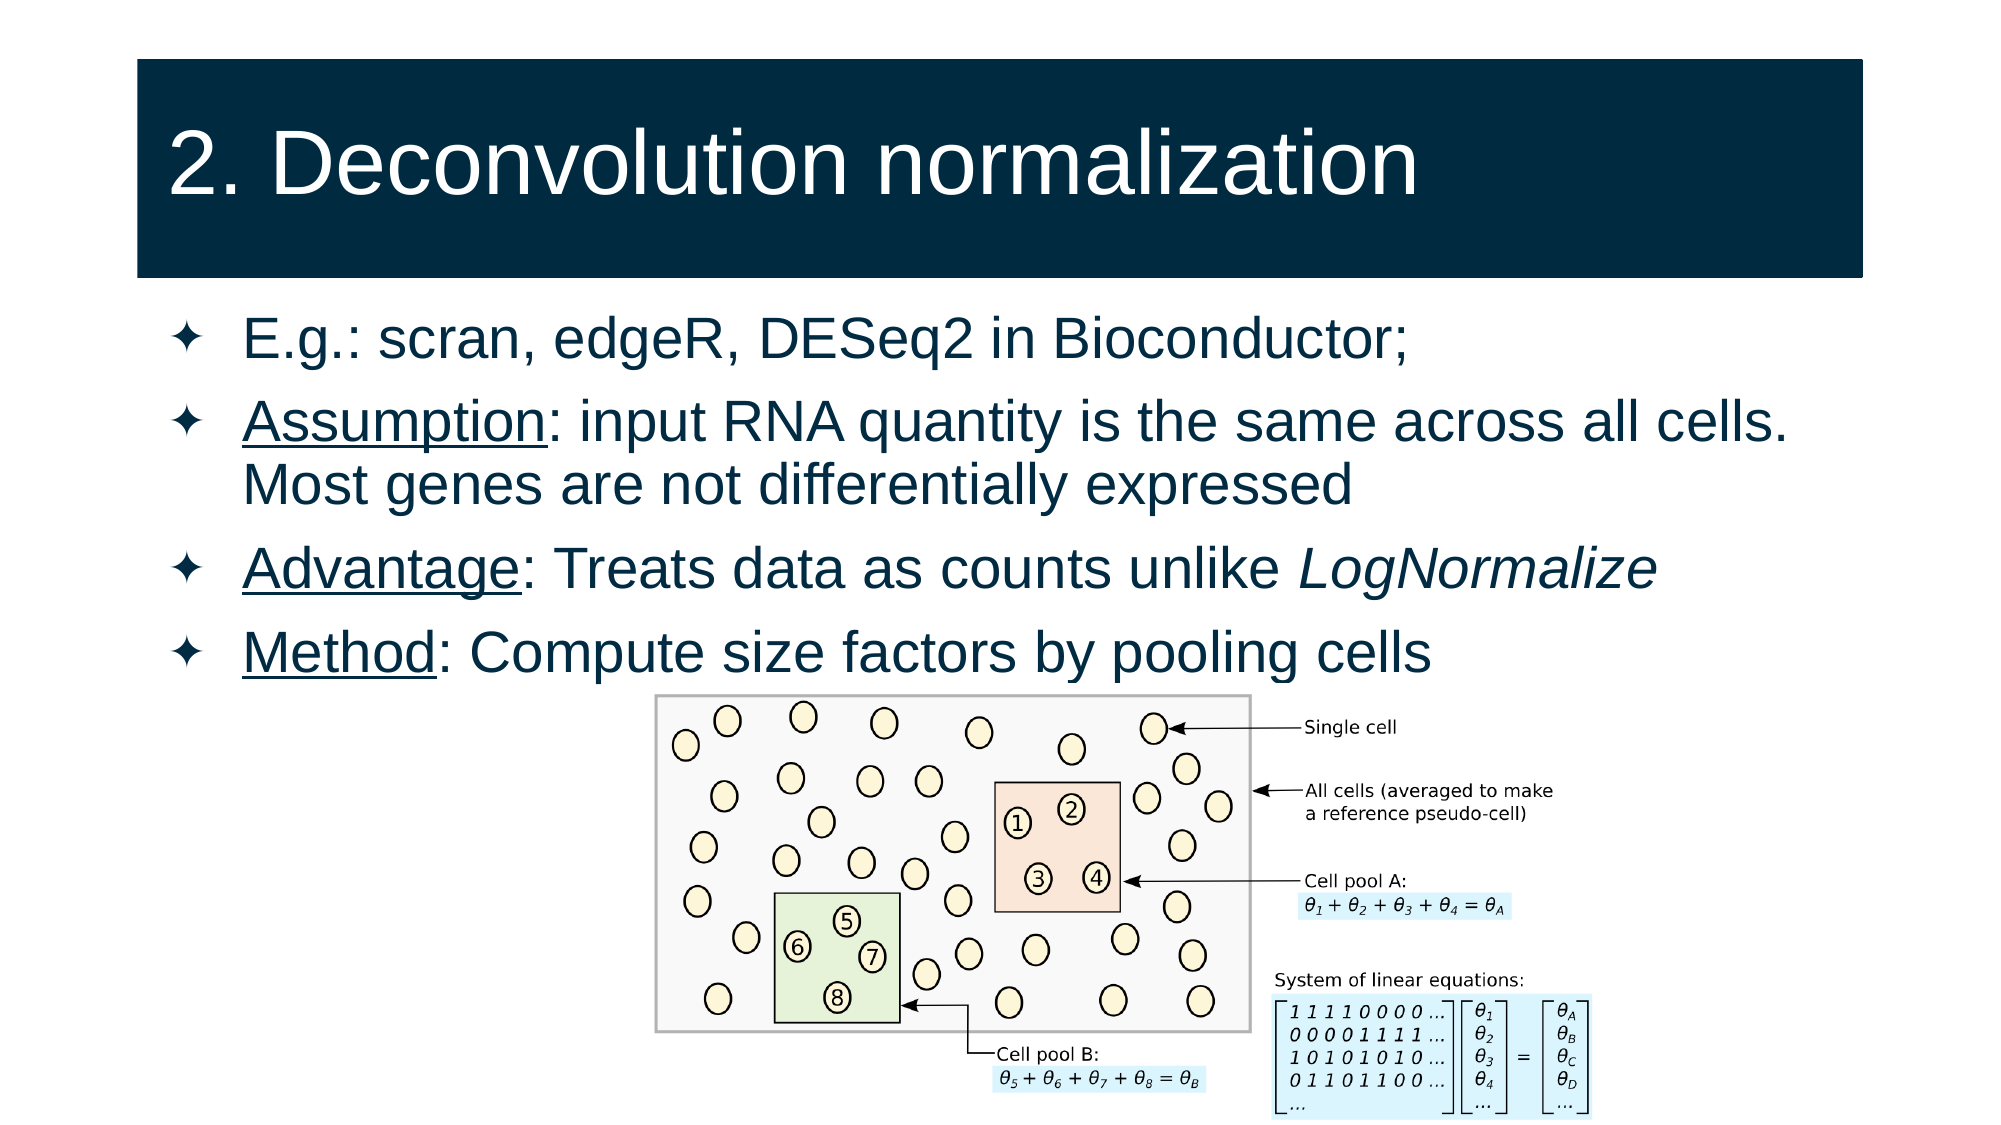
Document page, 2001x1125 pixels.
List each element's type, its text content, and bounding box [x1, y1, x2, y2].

list E.g.: scran, edgeR, DESeq2 in Bioconductor; Assumption: input RNA quantity is the same across all cells. Most genes are not differentially expressed Advantage: Treats data as counts unlike LogNormalize Method: Compute size factors by pooling cells [137, 307, 1863, 774]
picture [647, 683, 1595, 1125]
title 2. Deconvolution normalization [137, 59, 1863, 278]
